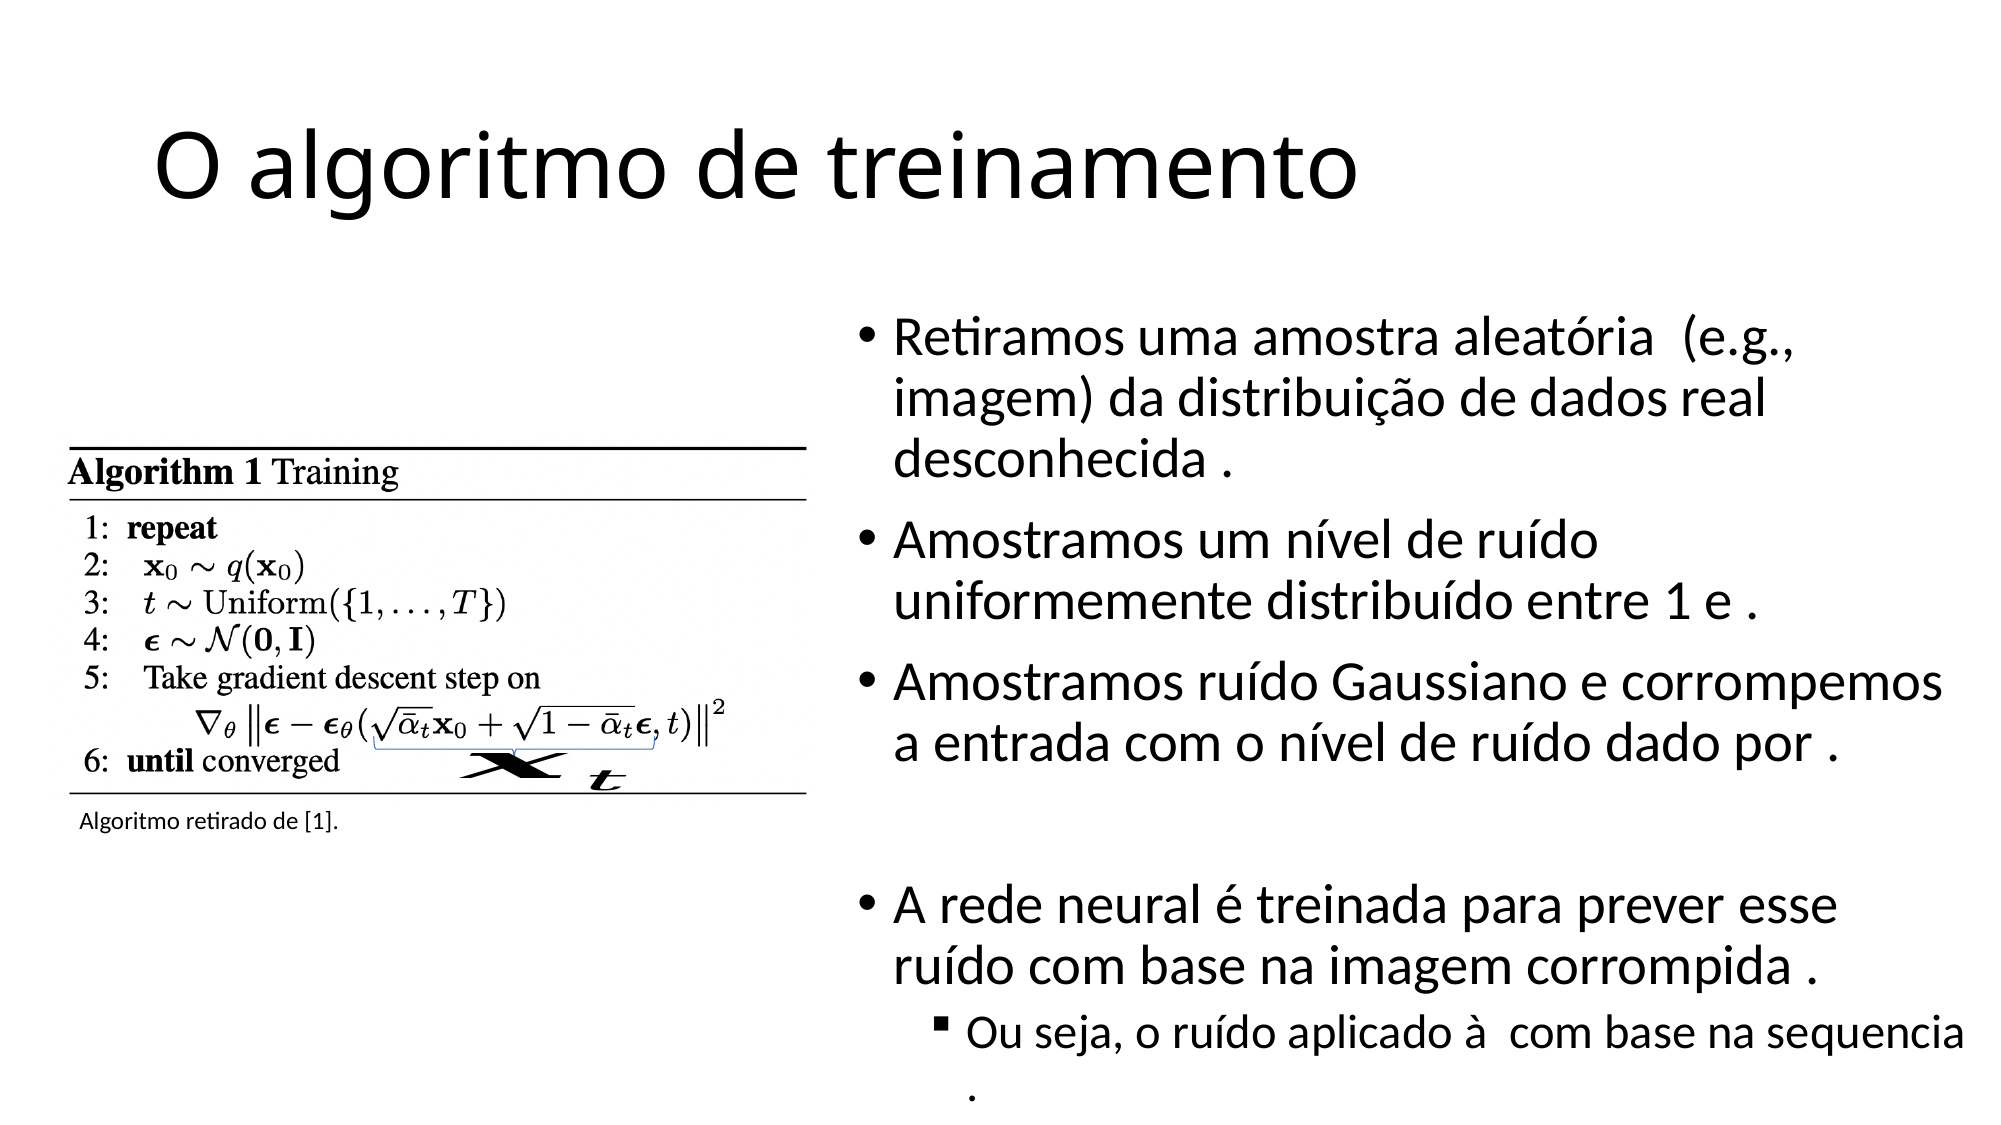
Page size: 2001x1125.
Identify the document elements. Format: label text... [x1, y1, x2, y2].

title O algoritmo de treinamento [137, 59, 1863, 278]
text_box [49, 428, 818, 843]
